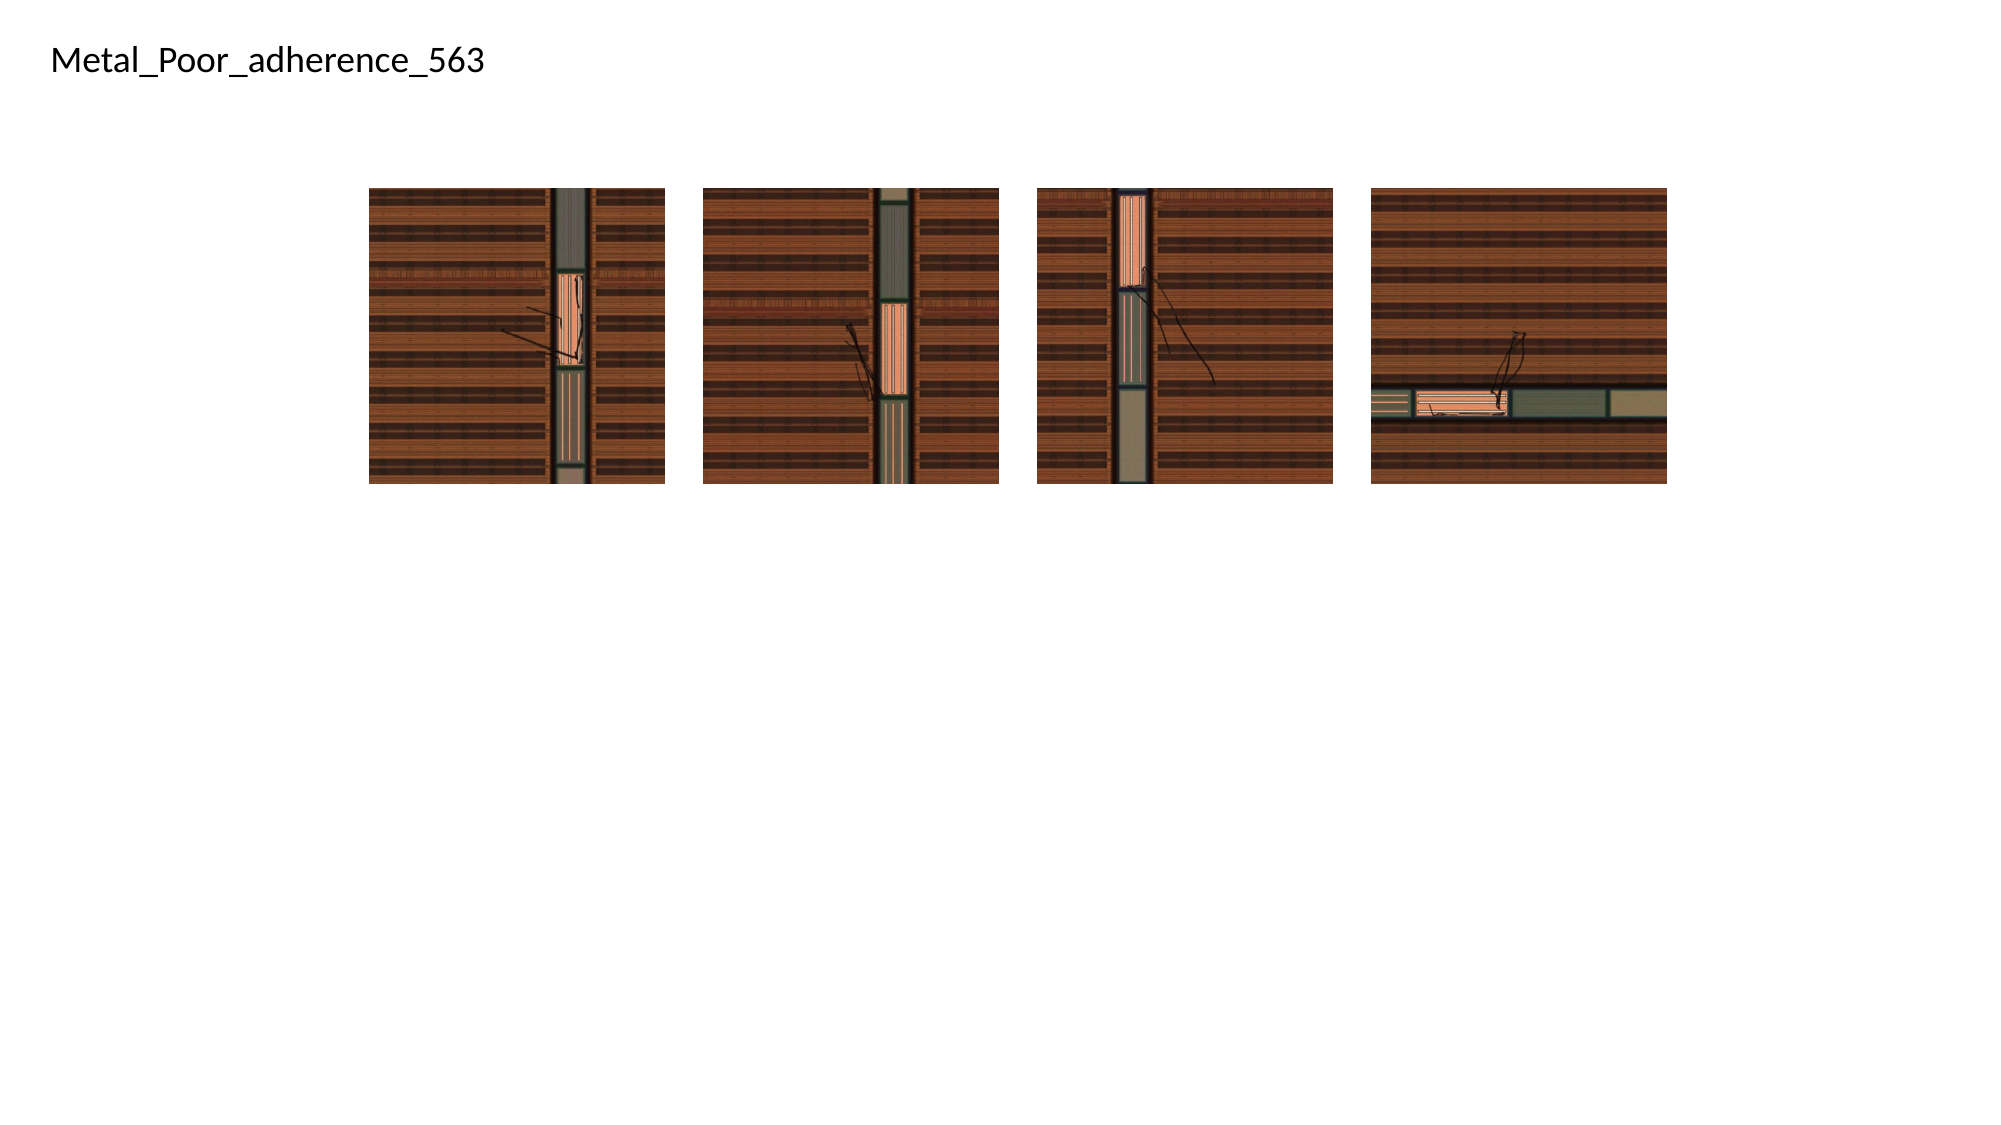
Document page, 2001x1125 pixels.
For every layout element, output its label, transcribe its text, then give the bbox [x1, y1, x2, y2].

text_box Metal_Poor_adherence_563 [35, 27, 501, 88]
picture [1371, 188, 1667, 484]
picture [369, 188, 665, 484]
picture [1037, 188, 1333, 484]
picture [703, 188, 999, 484]
